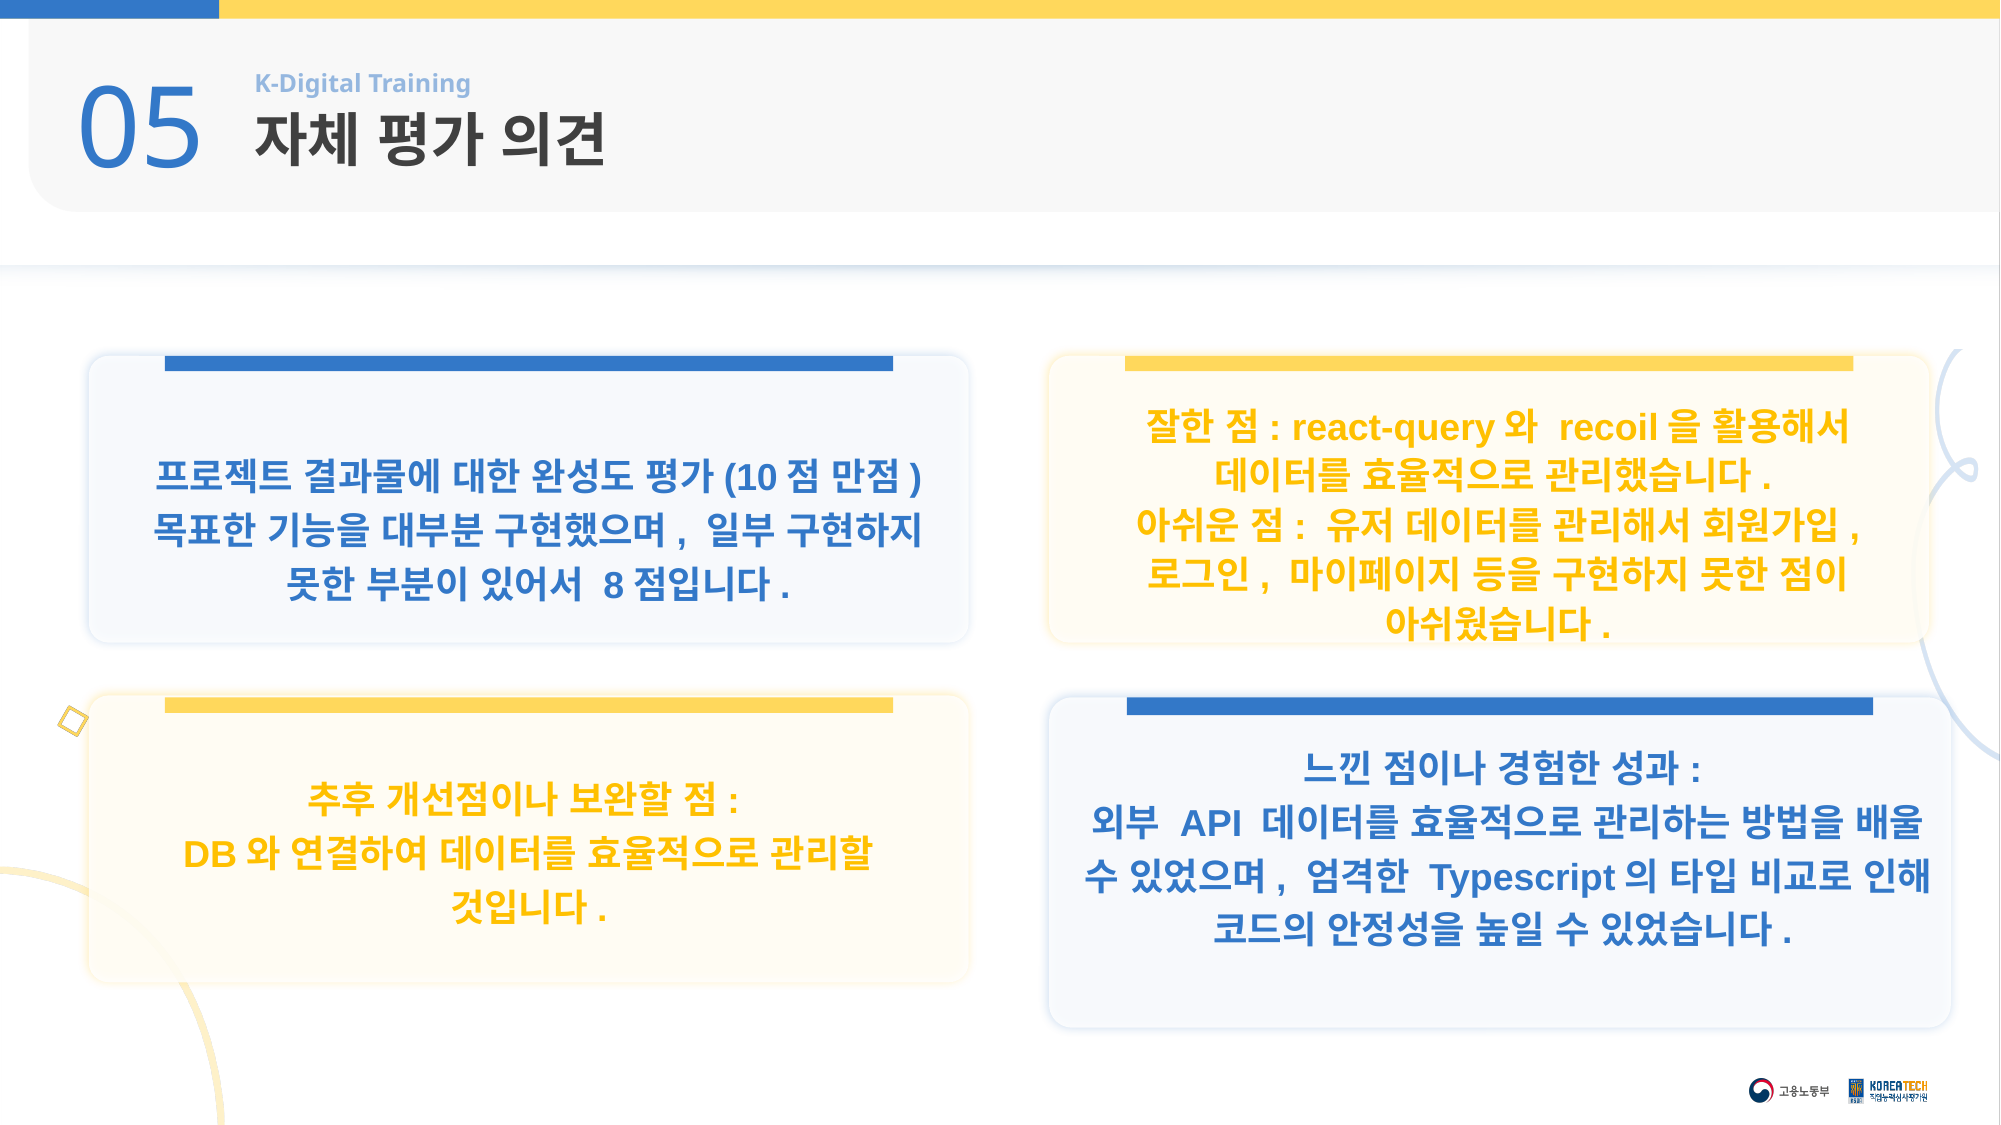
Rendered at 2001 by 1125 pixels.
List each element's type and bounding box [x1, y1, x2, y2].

text_box [1049, 355, 1930, 707]
picture [0, 0, 2000, 1125]
text_box [1749, 1078, 1927, 1104]
text_box [88, 355, 969, 643]
text_box [88, 695, 969, 983]
text_box [1049, 697, 1951, 1028]
text_box [61, 54, 1038, 191]
